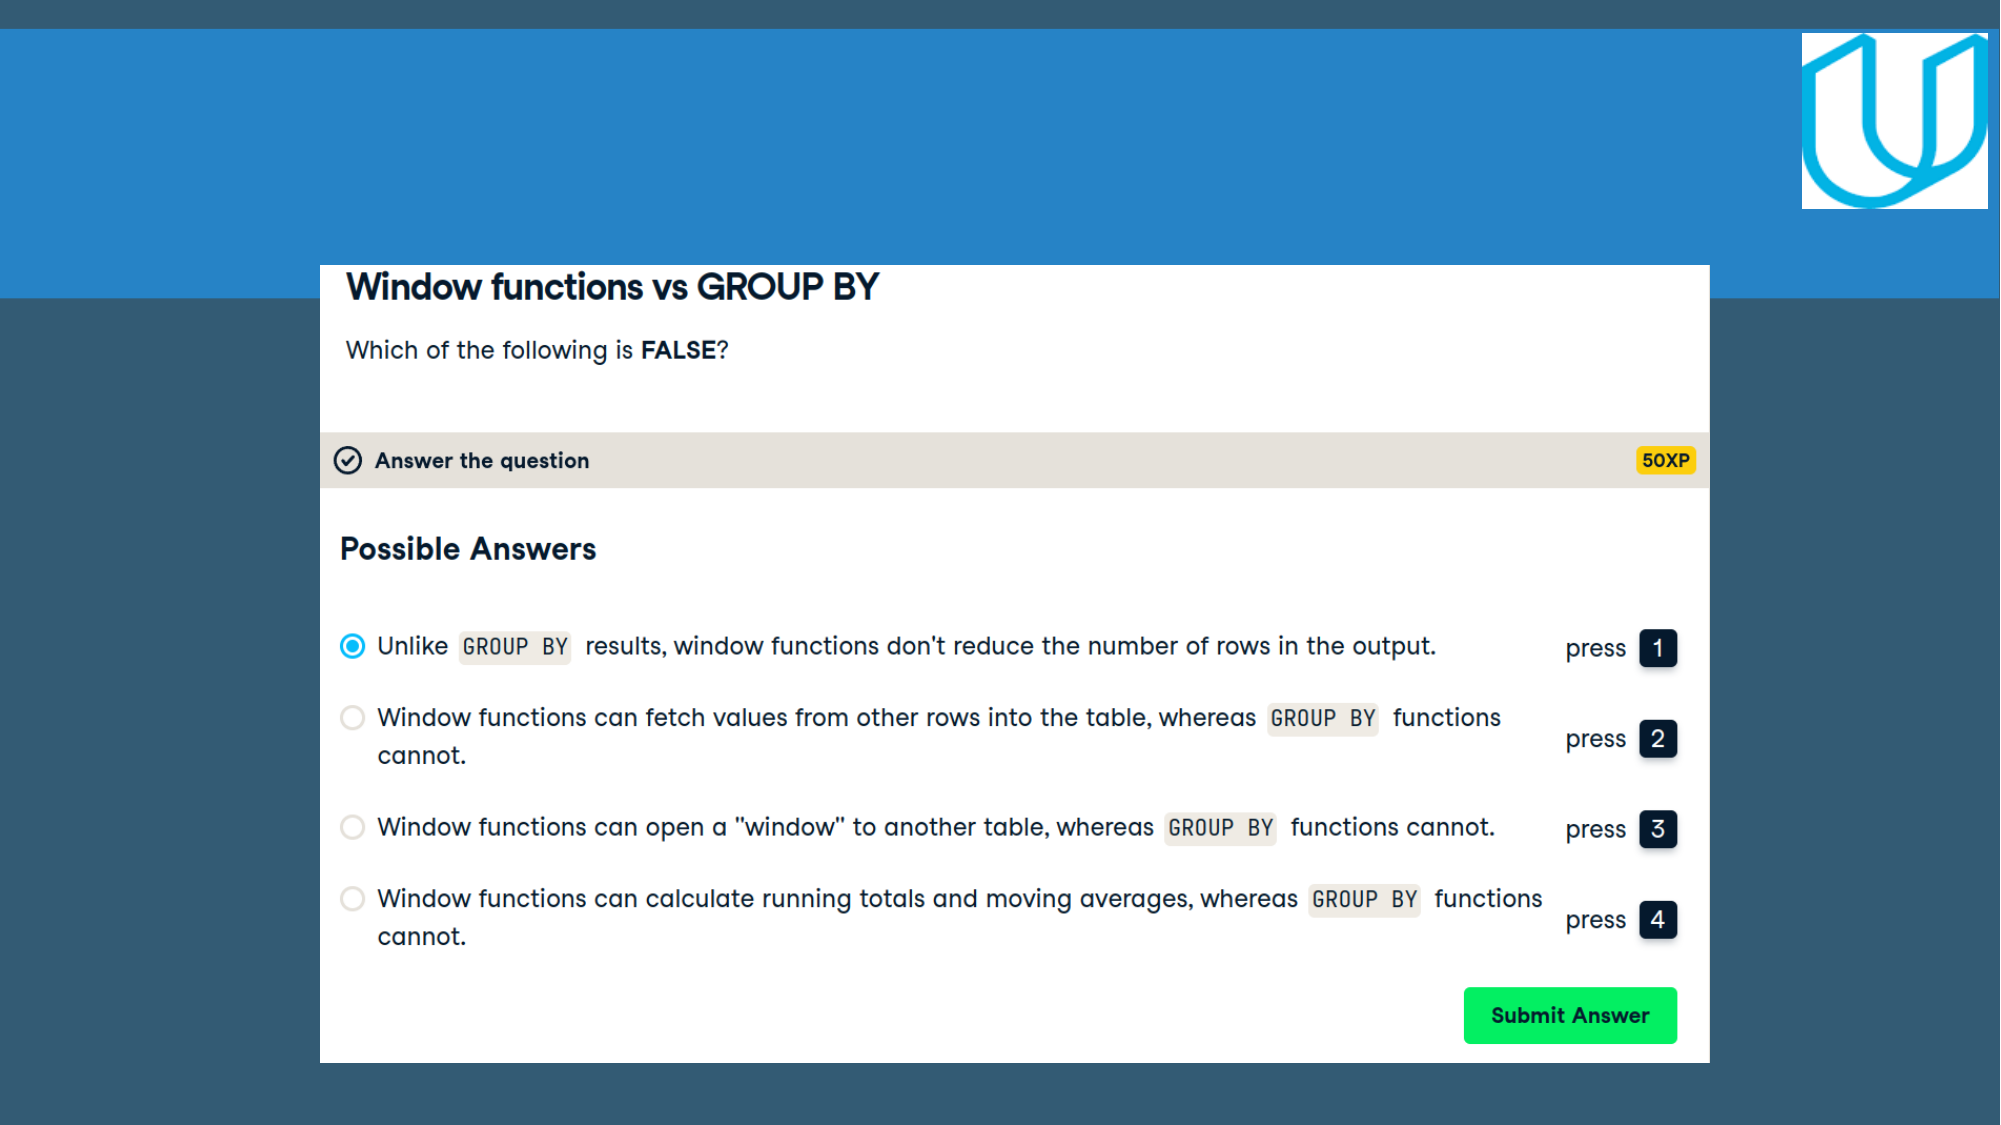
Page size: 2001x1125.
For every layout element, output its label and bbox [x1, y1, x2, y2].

picture [1816, 47, 1911, 197]
picture [1802, 33, 1988, 167]
picture [1802, 149, 1866, 209]
picture [1876, 124, 1988, 209]
picture [1932, 48, 1973, 166]
picture [319, 265, 1710, 1063]
